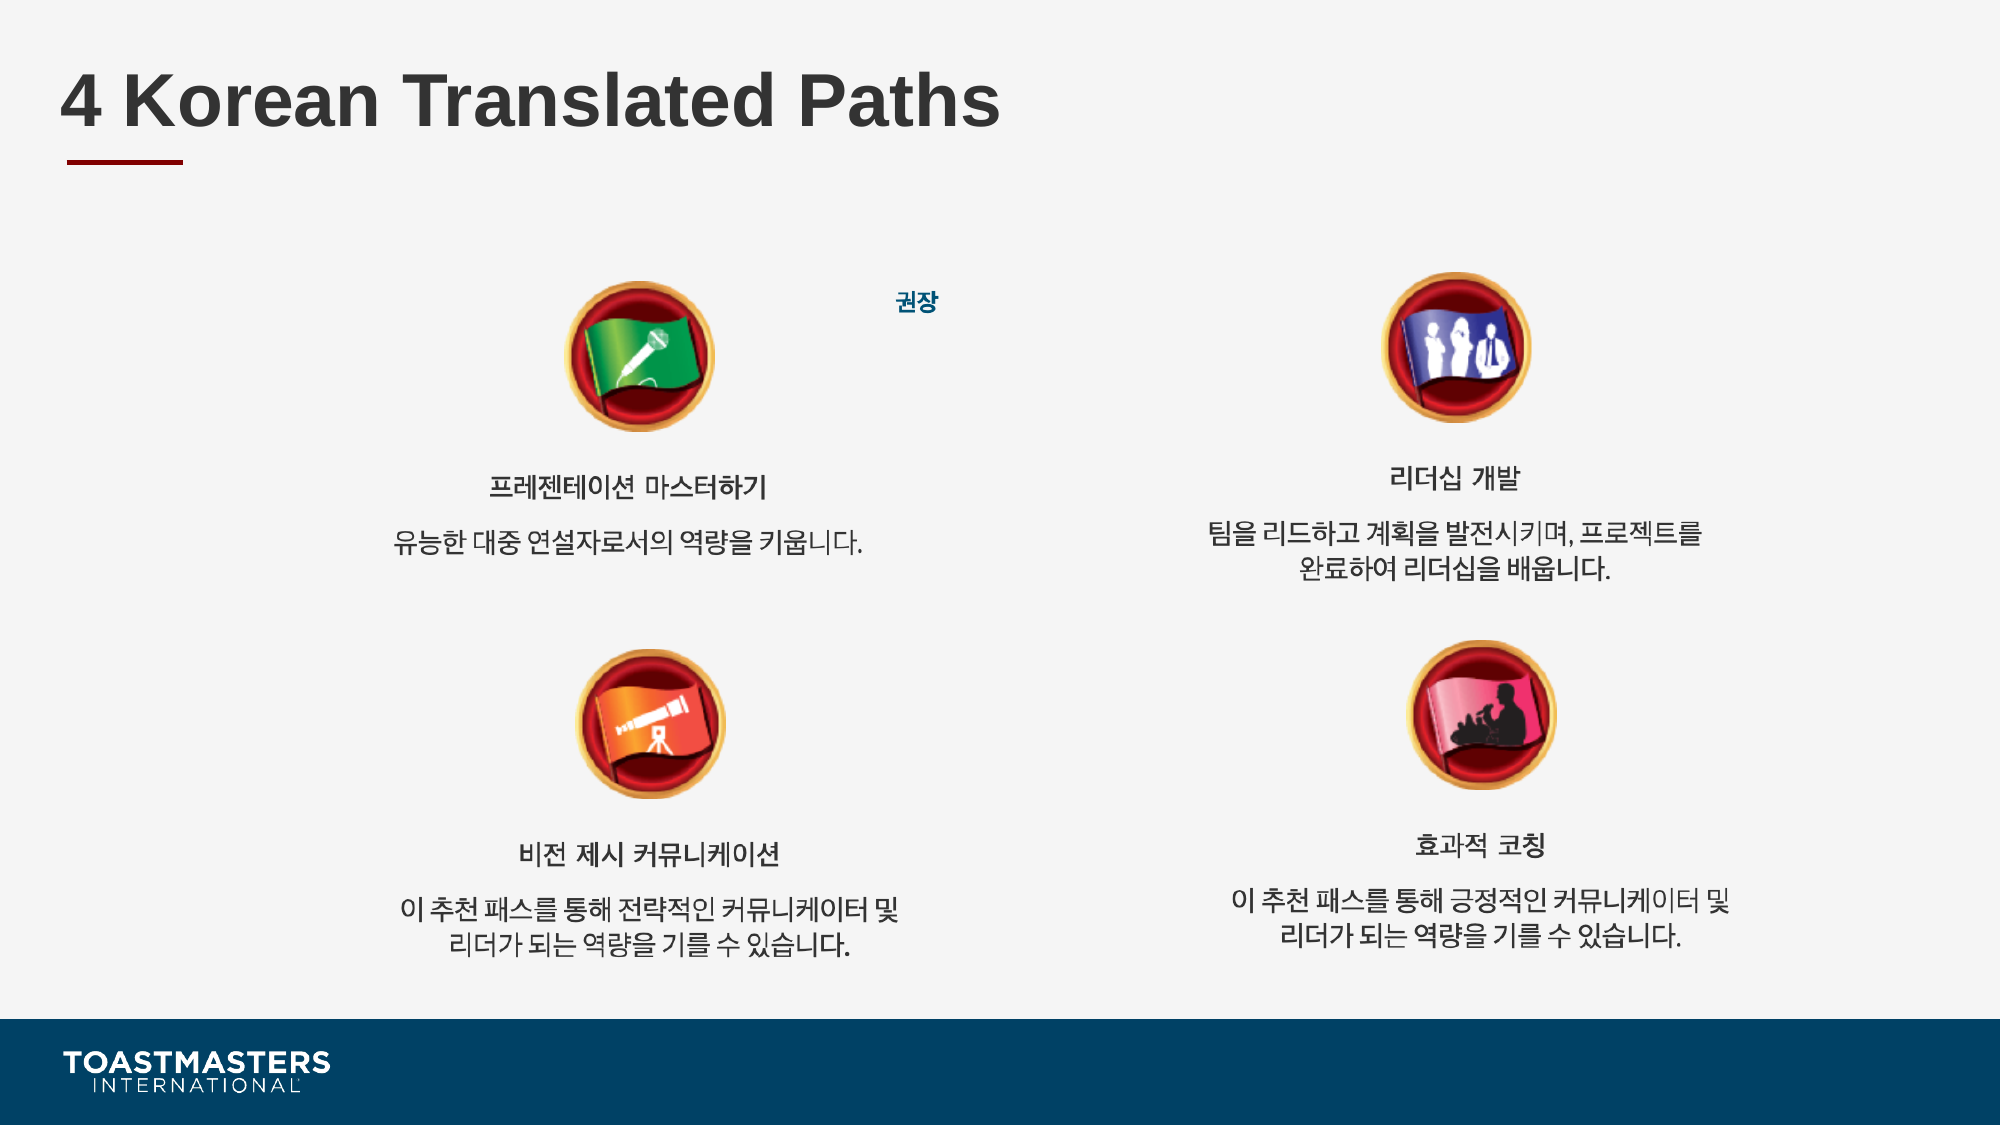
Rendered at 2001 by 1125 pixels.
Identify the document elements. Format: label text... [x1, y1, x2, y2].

picture [334, 620, 958, 965]
picture [316, 257, 940, 563]
title 4 Korean Translated Paths [45, 48, 1957, 155]
picture [51, 1036, 343, 1103]
picture [1144, 232, 1768, 597]
picture [1167, 603, 1792, 963]
